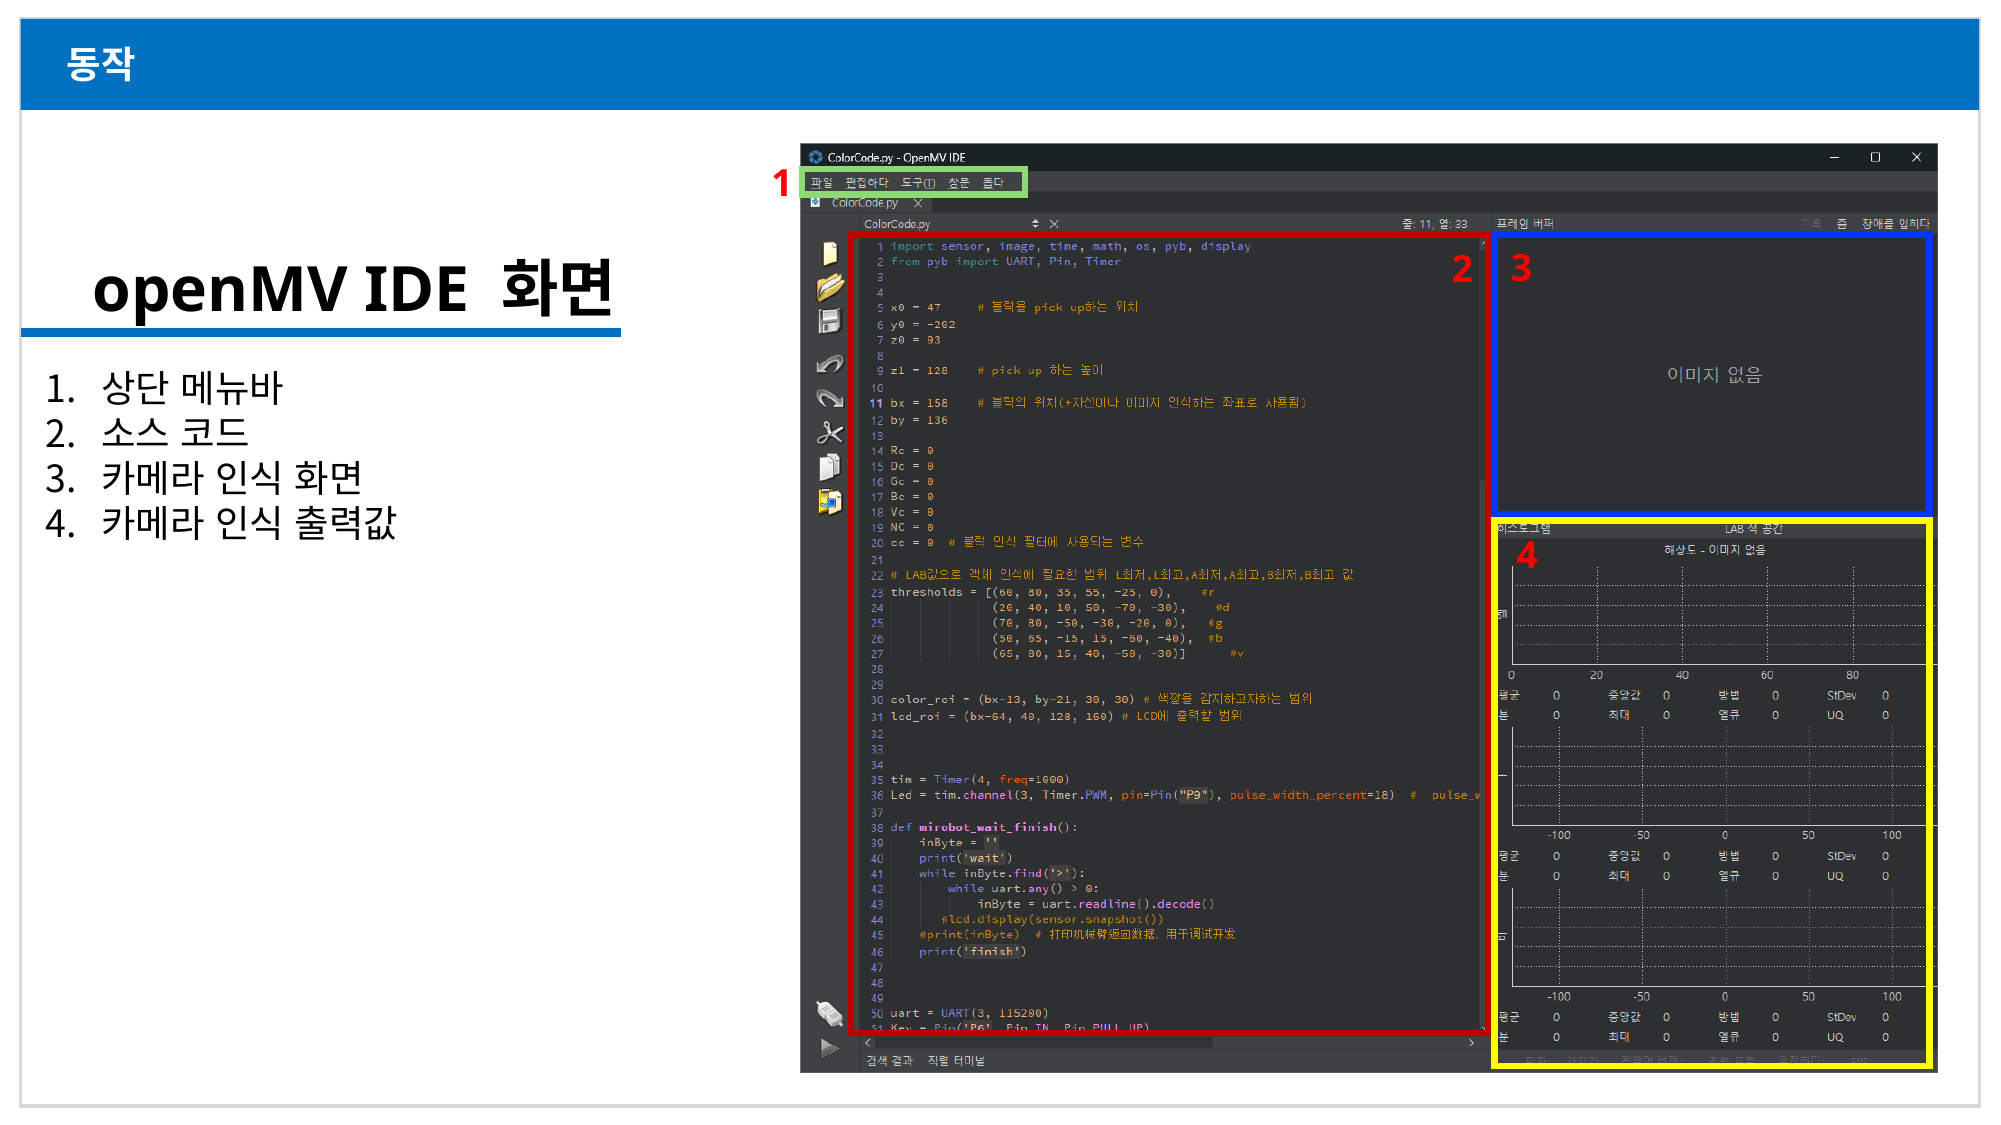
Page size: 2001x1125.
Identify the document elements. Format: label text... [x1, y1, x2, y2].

picture [799, 142, 1938, 1074]
text_box 상단 메뉴바 소스 코드 카메라 인식 화면 카메라 인식 출력값 [30, 357, 674, 552]
text_box 동작 [52, 34, 151, 94]
text_box openMV IDE 화면 [30, 114, 632, 333]
text_box [19, 111, 1981, 1108]
text_box 1 [756, 151, 799, 212]
text_box [19, 17, 1981, 111]
